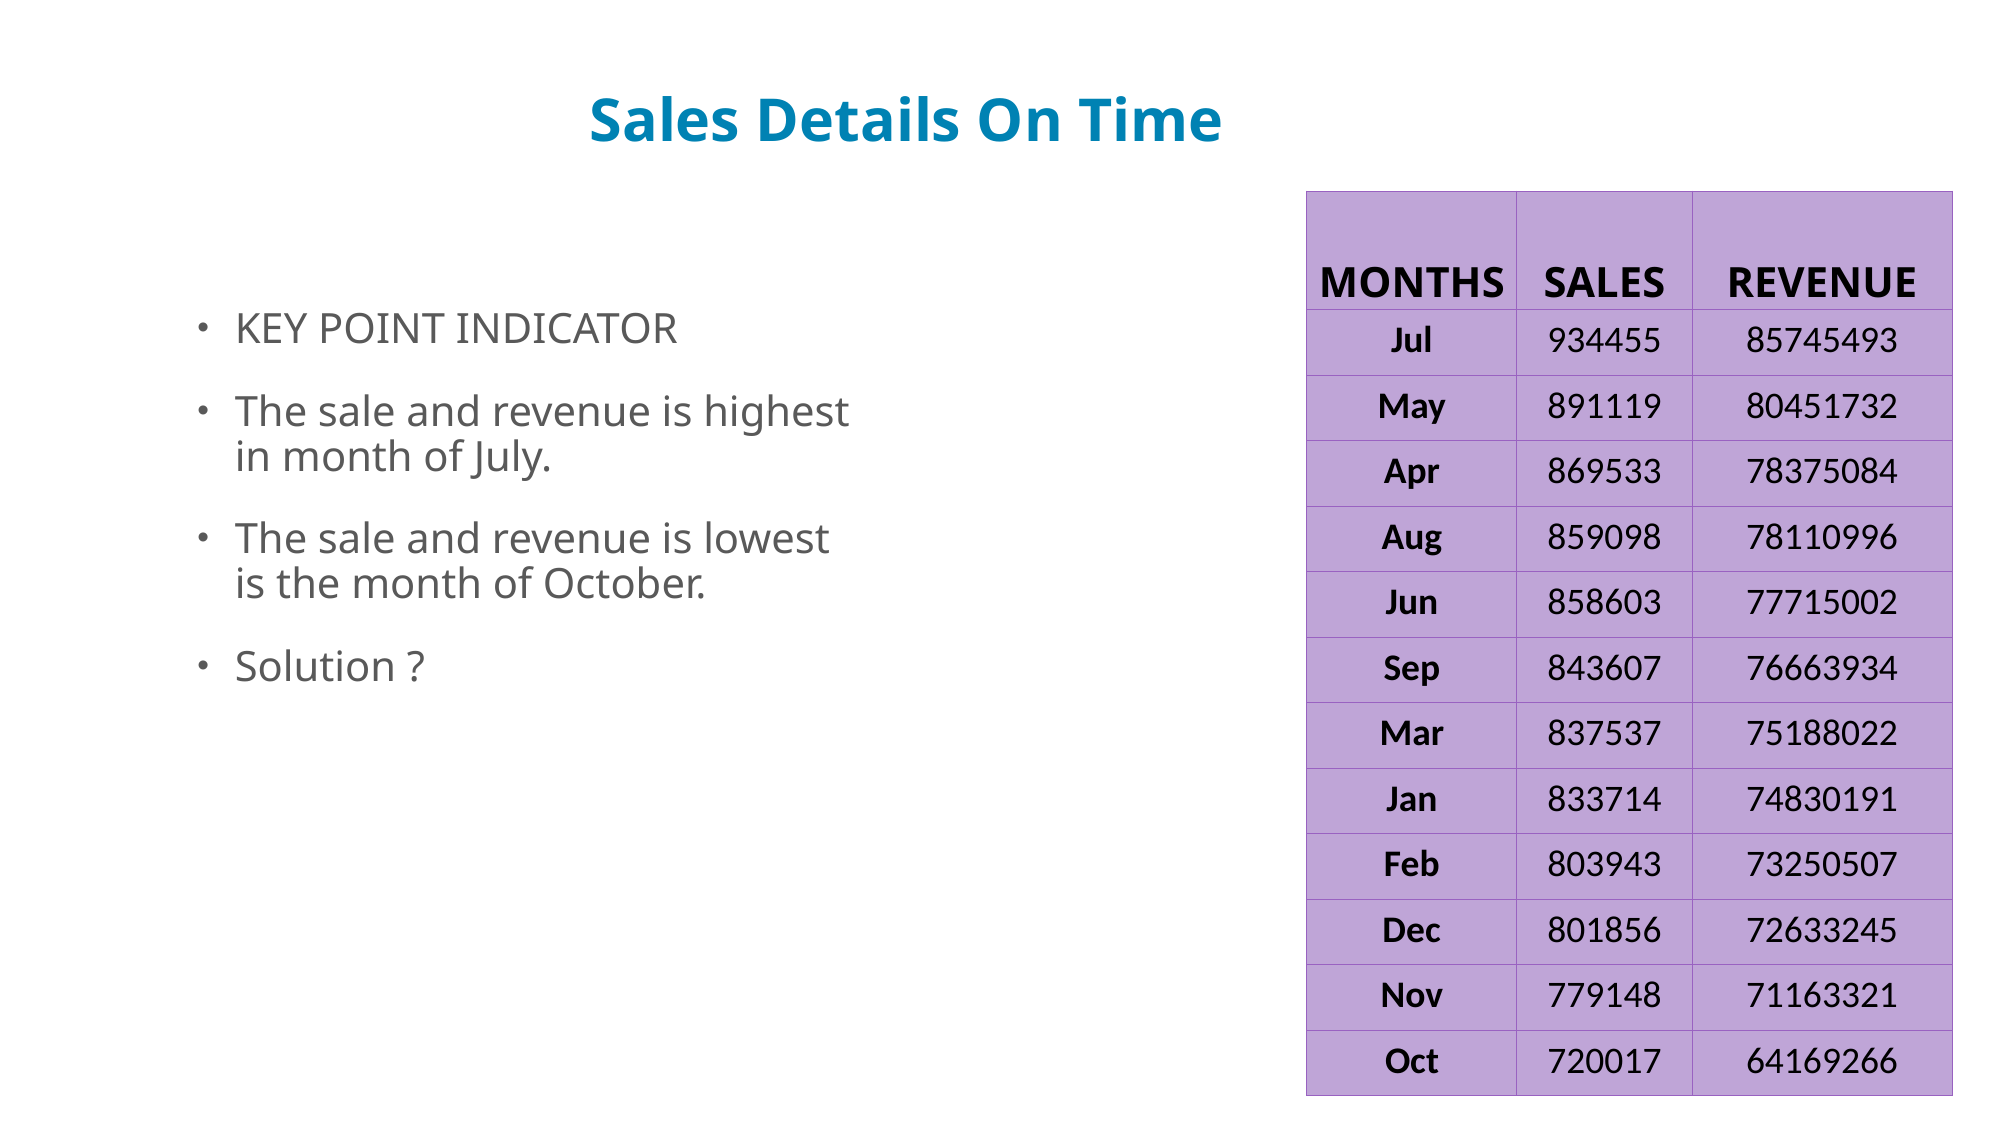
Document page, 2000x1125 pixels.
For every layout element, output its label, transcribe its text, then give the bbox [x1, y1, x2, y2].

table_cell 837537 [1517, 703, 1692, 768]
table_cell May [1307, 376, 1516, 440]
table_cell 803943 [1517, 834, 1692, 899]
table_cell 75188022 [1693, 703, 1952, 768]
table_cell 71163321 [1693, 965, 1952, 1030]
table_cell 858603 [1517, 572, 1692, 637]
table_cell Dec [1307, 900, 1516, 964]
table_cell Nov [1307, 965, 1516, 1030]
table_cell Apr [1307, 441, 1516, 506]
table_cell 859098 [1517, 507, 1692, 571]
table_cell Jan [1307, 769, 1516, 833]
table_cell 833714 [1517, 769, 1692, 833]
table_cell 78375084 [1693, 441, 1952, 506]
table_cell 73250507 [1693, 834, 1952, 899]
table_cell 843607 [1517, 638, 1692, 702]
table_cell 78110996 [1693, 507, 1952, 571]
table_cell 77715002 [1693, 572, 1952, 637]
table_cell 80451732 [1693, 376, 1952, 440]
list KEY POINT INDICATOR The sale and revenue is highest in month of July. The sale and revenue is lowest is the month of October. Solution ? [174, 299, 873, 988]
table_cell 85745493 [1693, 310, 1952, 375]
table_cell Jul [1307, 310, 1516, 375]
table_cell 720017 [1517, 1031, 1692, 1095]
table_cell 64169266 [1693, 1031, 1952, 1095]
table_cell Aug [1307, 507, 1516, 571]
table_cell Sep [1307, 638, 1516, 702]
table_cell 869533 [1517, 441, 1692, 506]
table_cell Jun [1307, 572, 1516, 637]
table_header REVENUE [1693, 192, 1952, 309]
table_cell Feb [1307, 834, 1516, 899]
table_cell 72633245 [1693, 900, 1952, 964]
table_cell 76663934 [1693, 638, 1952, 702]
table_cell 934455 [1517, 310, 1692, 375]
table_cell 779148 [1517, 965, 1692, 1030]
table_cell Oct [1307, 1031, 1516, 1095]
title Sales Details On Time [574, 54, 1330, 161]
table_cell Mar [1307, 703, 1516, 768]
table_cell 801856 [1517, 900, 1692, 964]
table_header MONTHS [1307, 192, 1516, 309]
table_header SALES [1517, 192, 1692, 309]
table_cell 891119 [1517, 376, 1692, 440]
table_cell 74830191 [1693, 769, 1952, 833]
